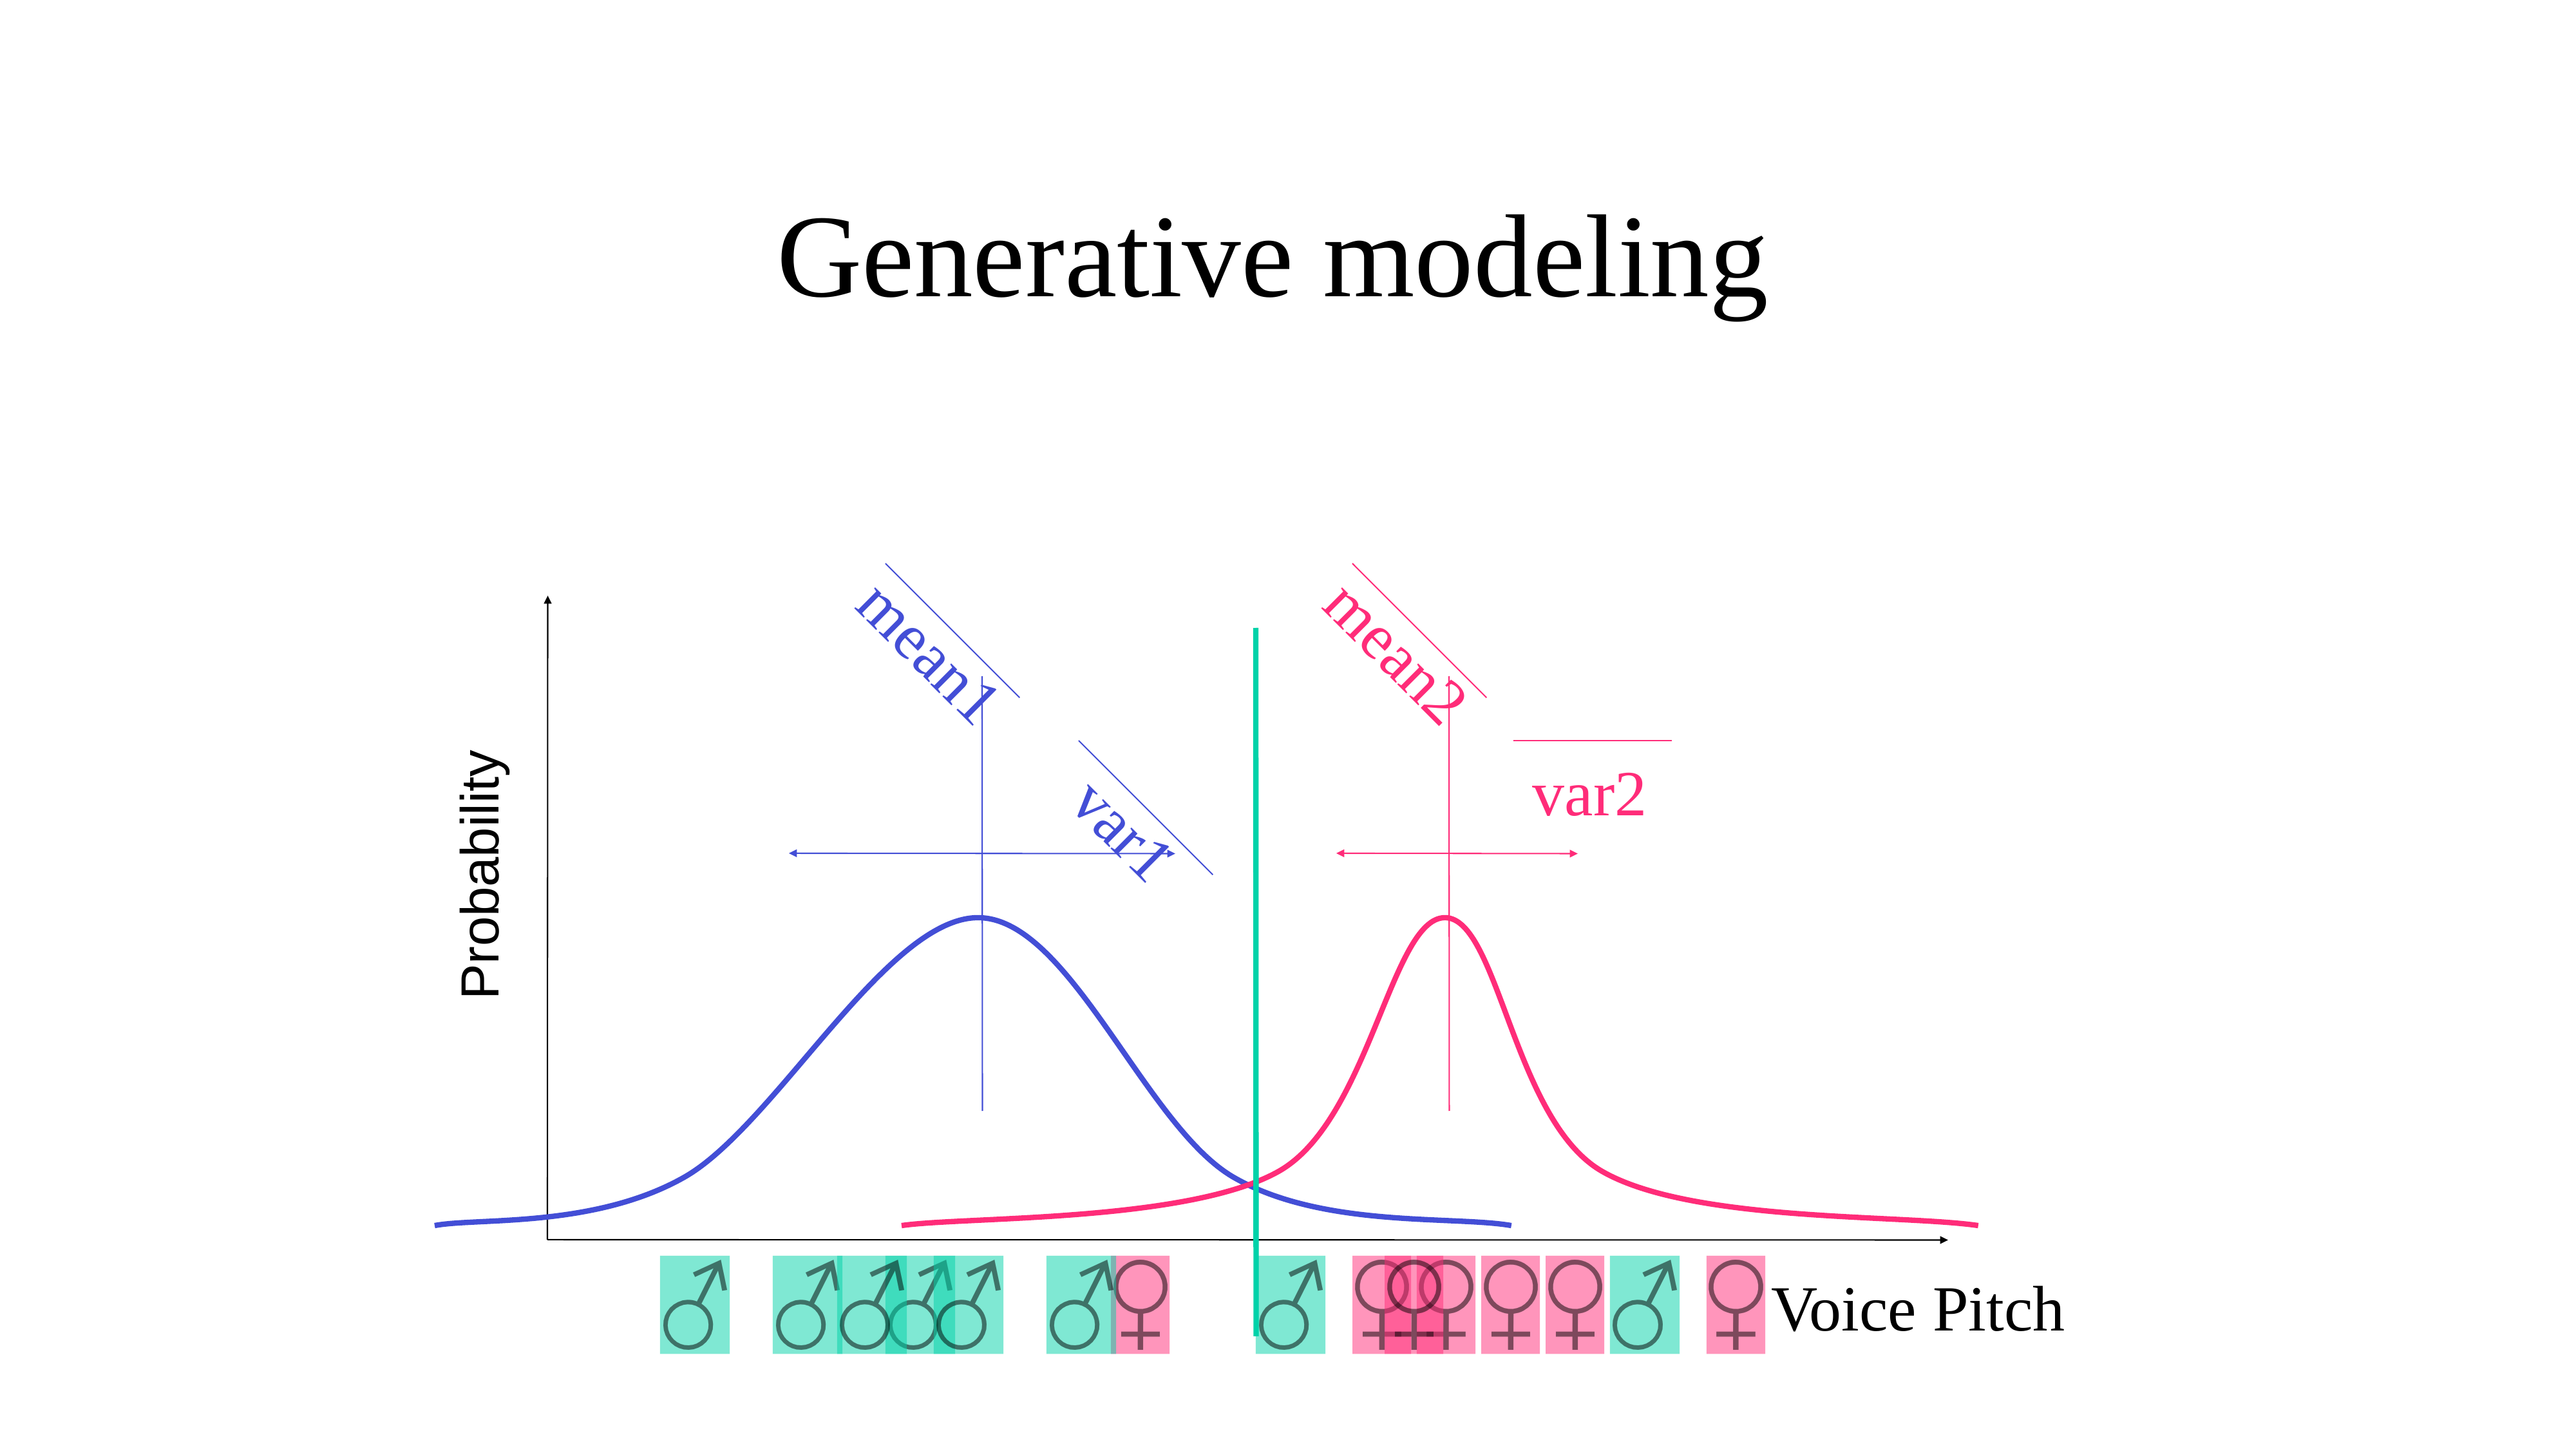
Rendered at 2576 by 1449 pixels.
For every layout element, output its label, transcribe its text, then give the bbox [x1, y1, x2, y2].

text_box Probability [440, 740, 515, 1010]
title Generative modeling [466, 79, 2110, 420]
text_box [1336, 563, 1672, 1112]
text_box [788, 563, 1213, 1112]
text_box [659, 1255, 1766, 1354]
text_box [901, 1182, 1256, 1226]
text_box Voice Pitch [1776, 1256, 2085, 1355]
text_box [544, 595, 552, 1217]
text_box [1256, 1236, 1948, 1244]
text_box [434, 1084, 1247, 1226]
text_box [1256, 1113, 1978, 1226]
